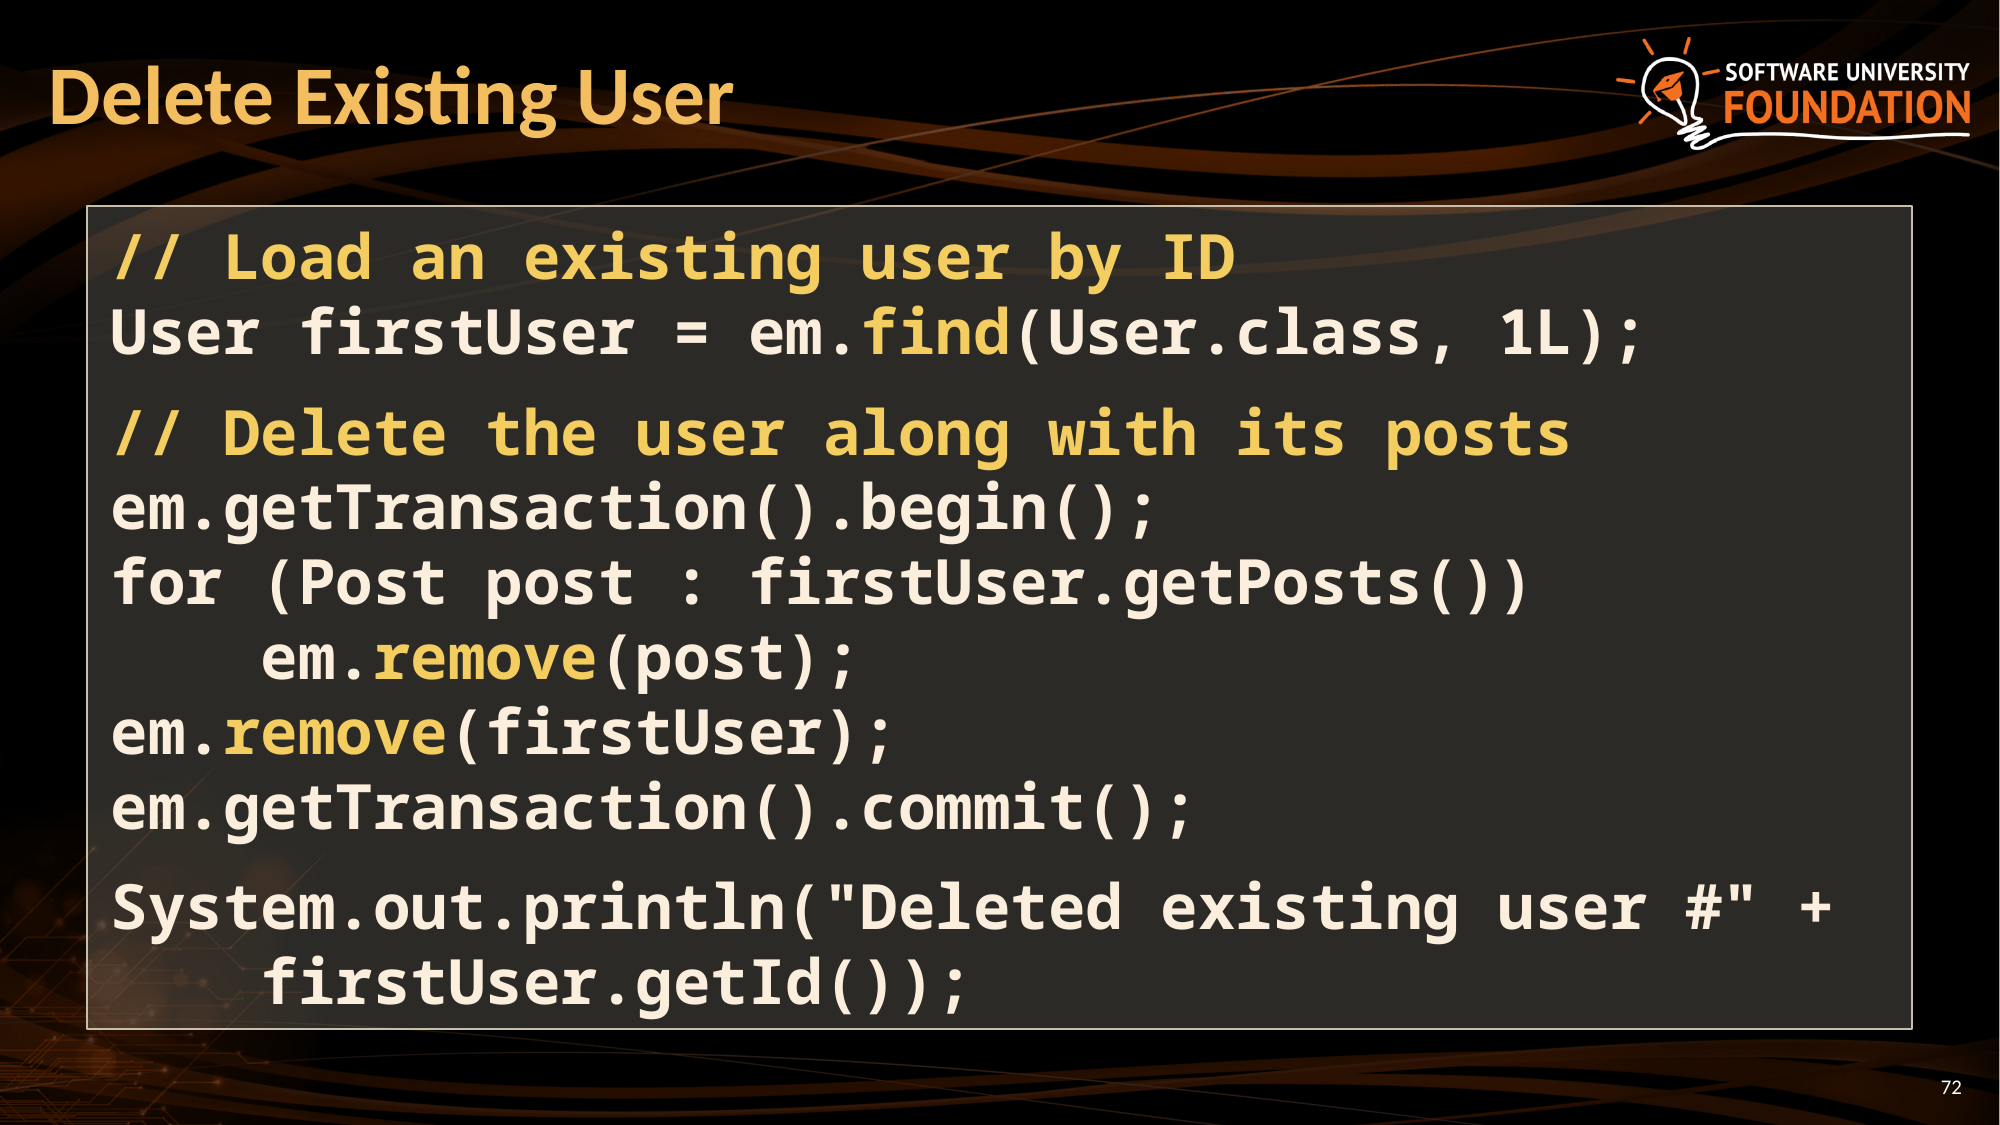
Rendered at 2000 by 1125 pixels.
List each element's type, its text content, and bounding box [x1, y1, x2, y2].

title Delete Existing User [30, 6, 1602, 189]
slide_number 72 [1897, 1070, 1968, 1103]
picture [0, 0, 2000, 1125]
text_box // Load an existing user by ID User firstUser = em.find(User.class, 1L); // Delete the user along with its posts em.getTransaction().begin(); for (Post post : firstUser.getPosts()) em.remove(post); em.remove(firstUser); em.getTransaction().commit(); System.out.println("Deleted existing user #" + firstUser.getId()); [87, 205, 1913, 1029]
